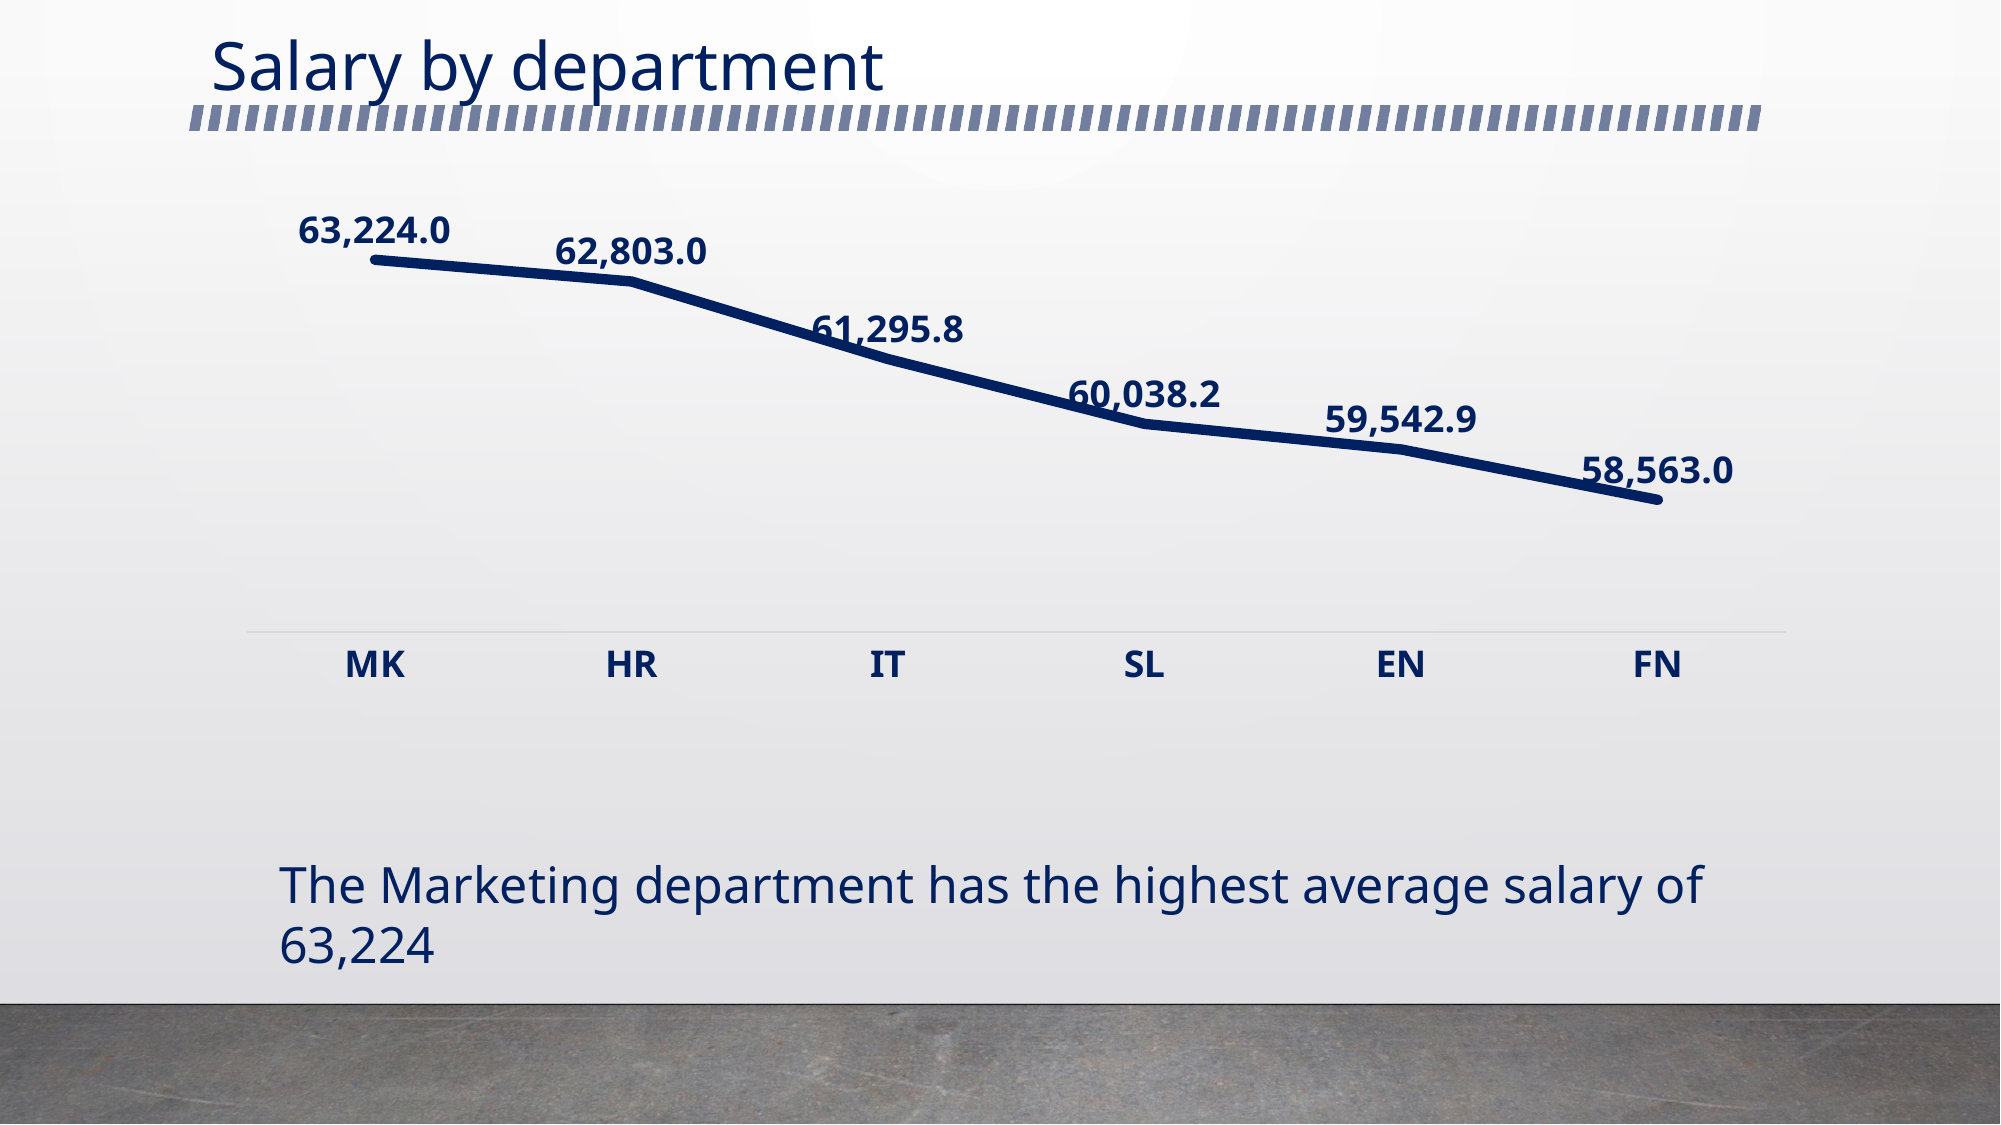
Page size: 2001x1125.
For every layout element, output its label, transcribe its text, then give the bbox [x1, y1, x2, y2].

chart [214, 202, 1819, 699]
picture [0, 1004, 2000, 1124]
text_box The Marketing department has the highest average salary of 63,224 [264, 846, 1736, 981]
title Salary by department [196, 25, 1930, 107]
